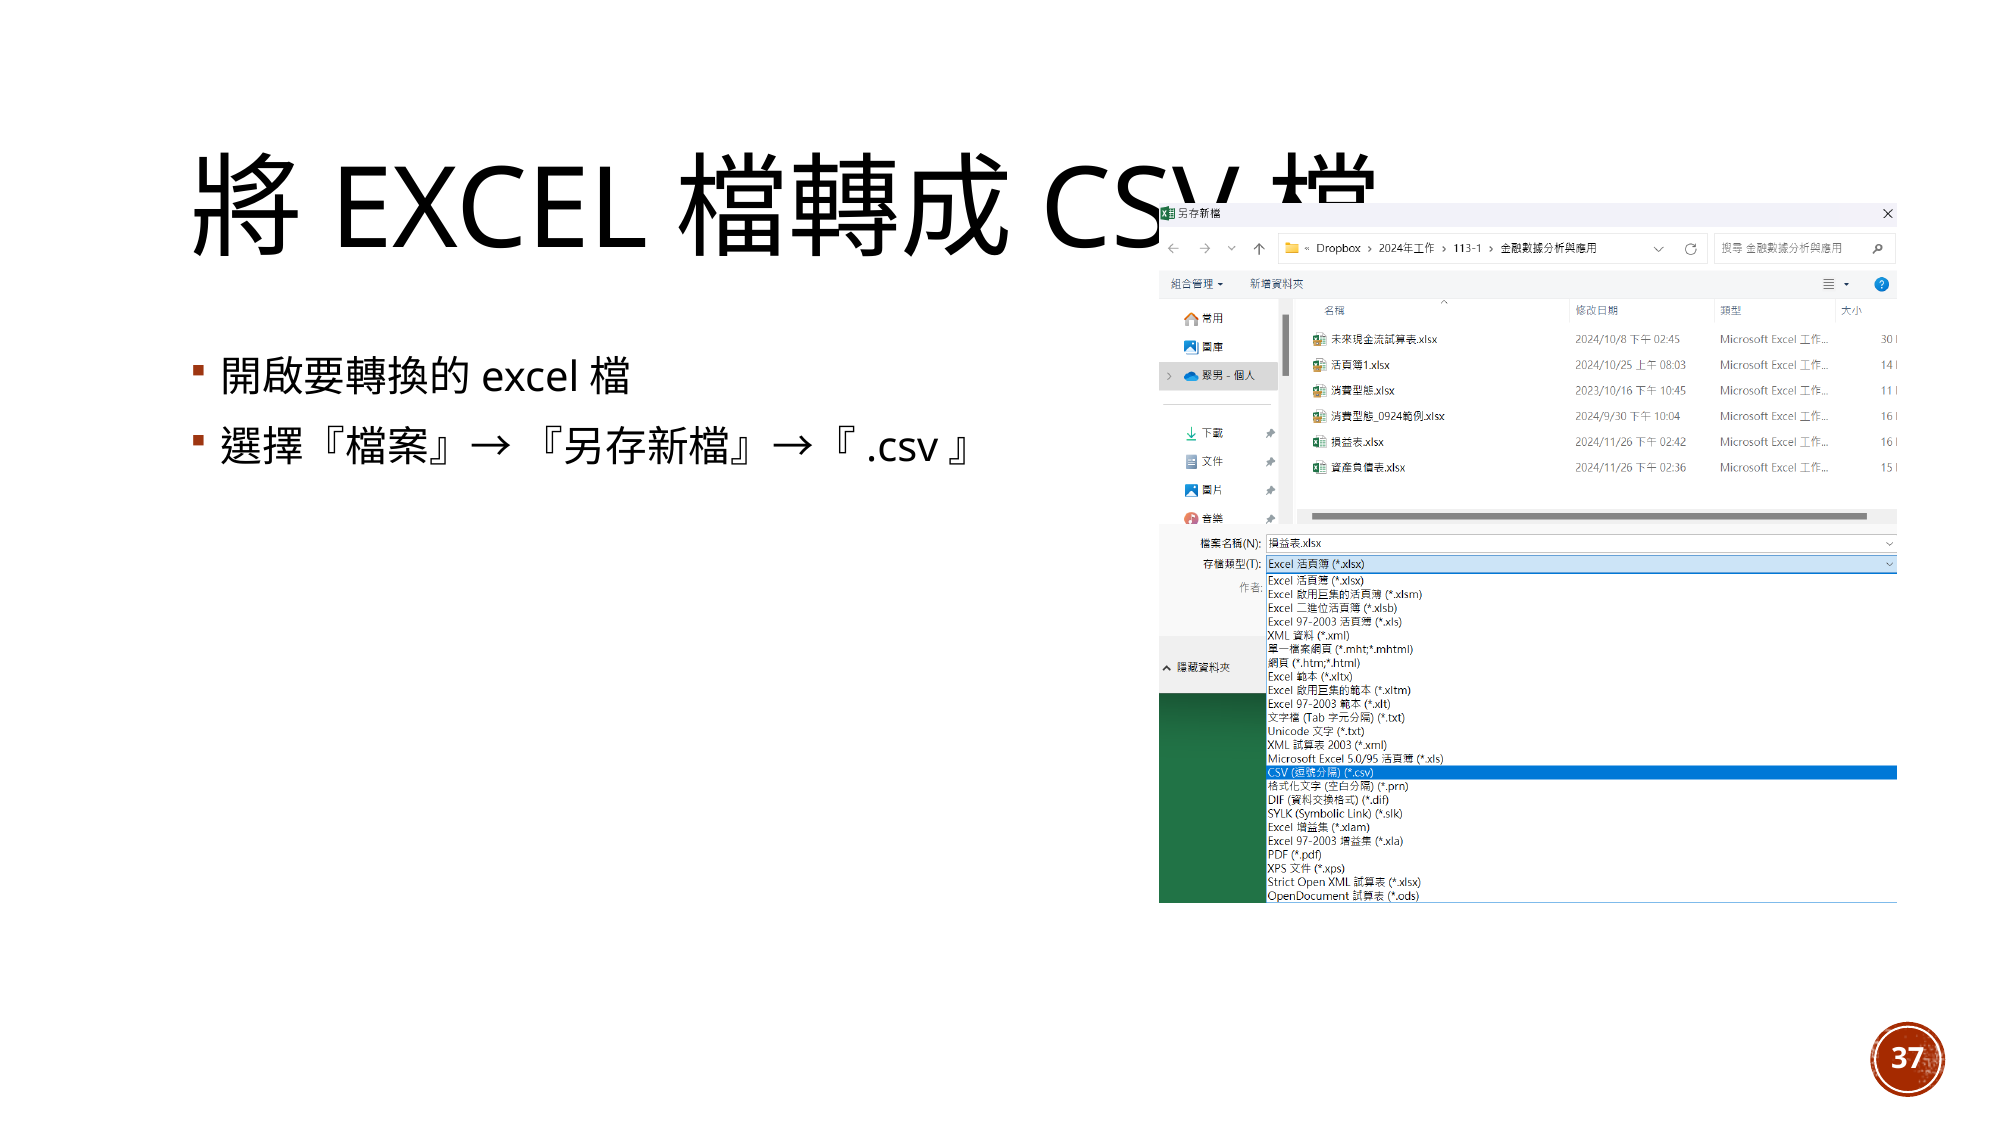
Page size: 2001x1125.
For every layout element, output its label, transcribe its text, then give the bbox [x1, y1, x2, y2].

slide_number 37 [1855, 1028, 1961, 1089]
title 將excel檔轉成csv檔 [175, 79, 1826, 344]
list 開啟要轉換的excel檔 選擇『檔案』→ 『另存新檔』→『.csv』 [175, 348, 1826, 1013]
picture [1159, 203, 1897, 903]
